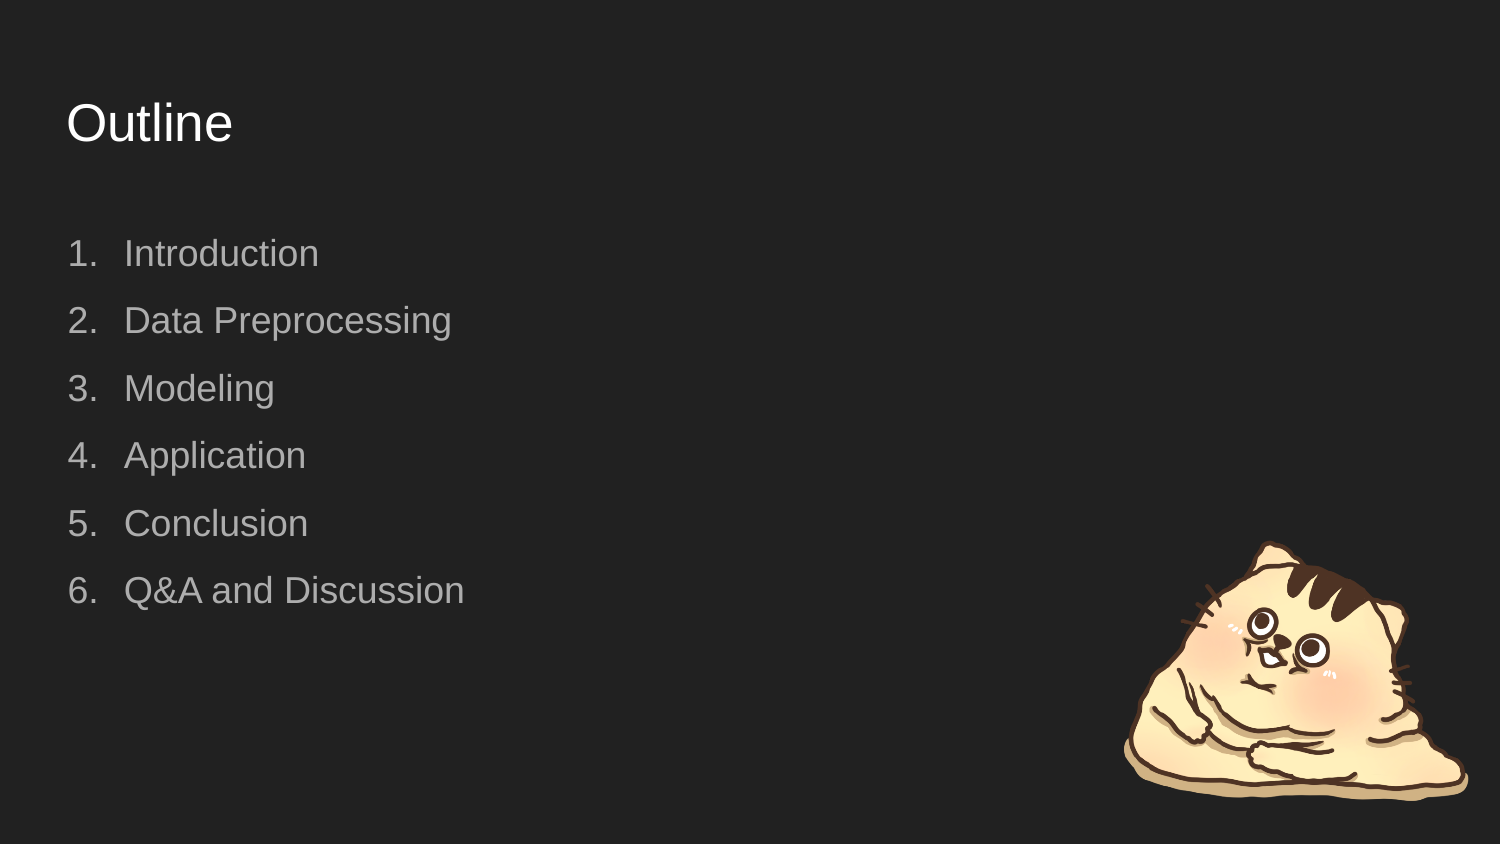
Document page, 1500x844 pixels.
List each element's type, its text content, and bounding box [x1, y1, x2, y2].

list Introduction Data Preprocessing Modeling Application Conclusion Q&A and Discussion [33, 190, 1432, 752]
title Outline [51, 72, 1449, 167]
picture [1113, 489, 1475, 802]
